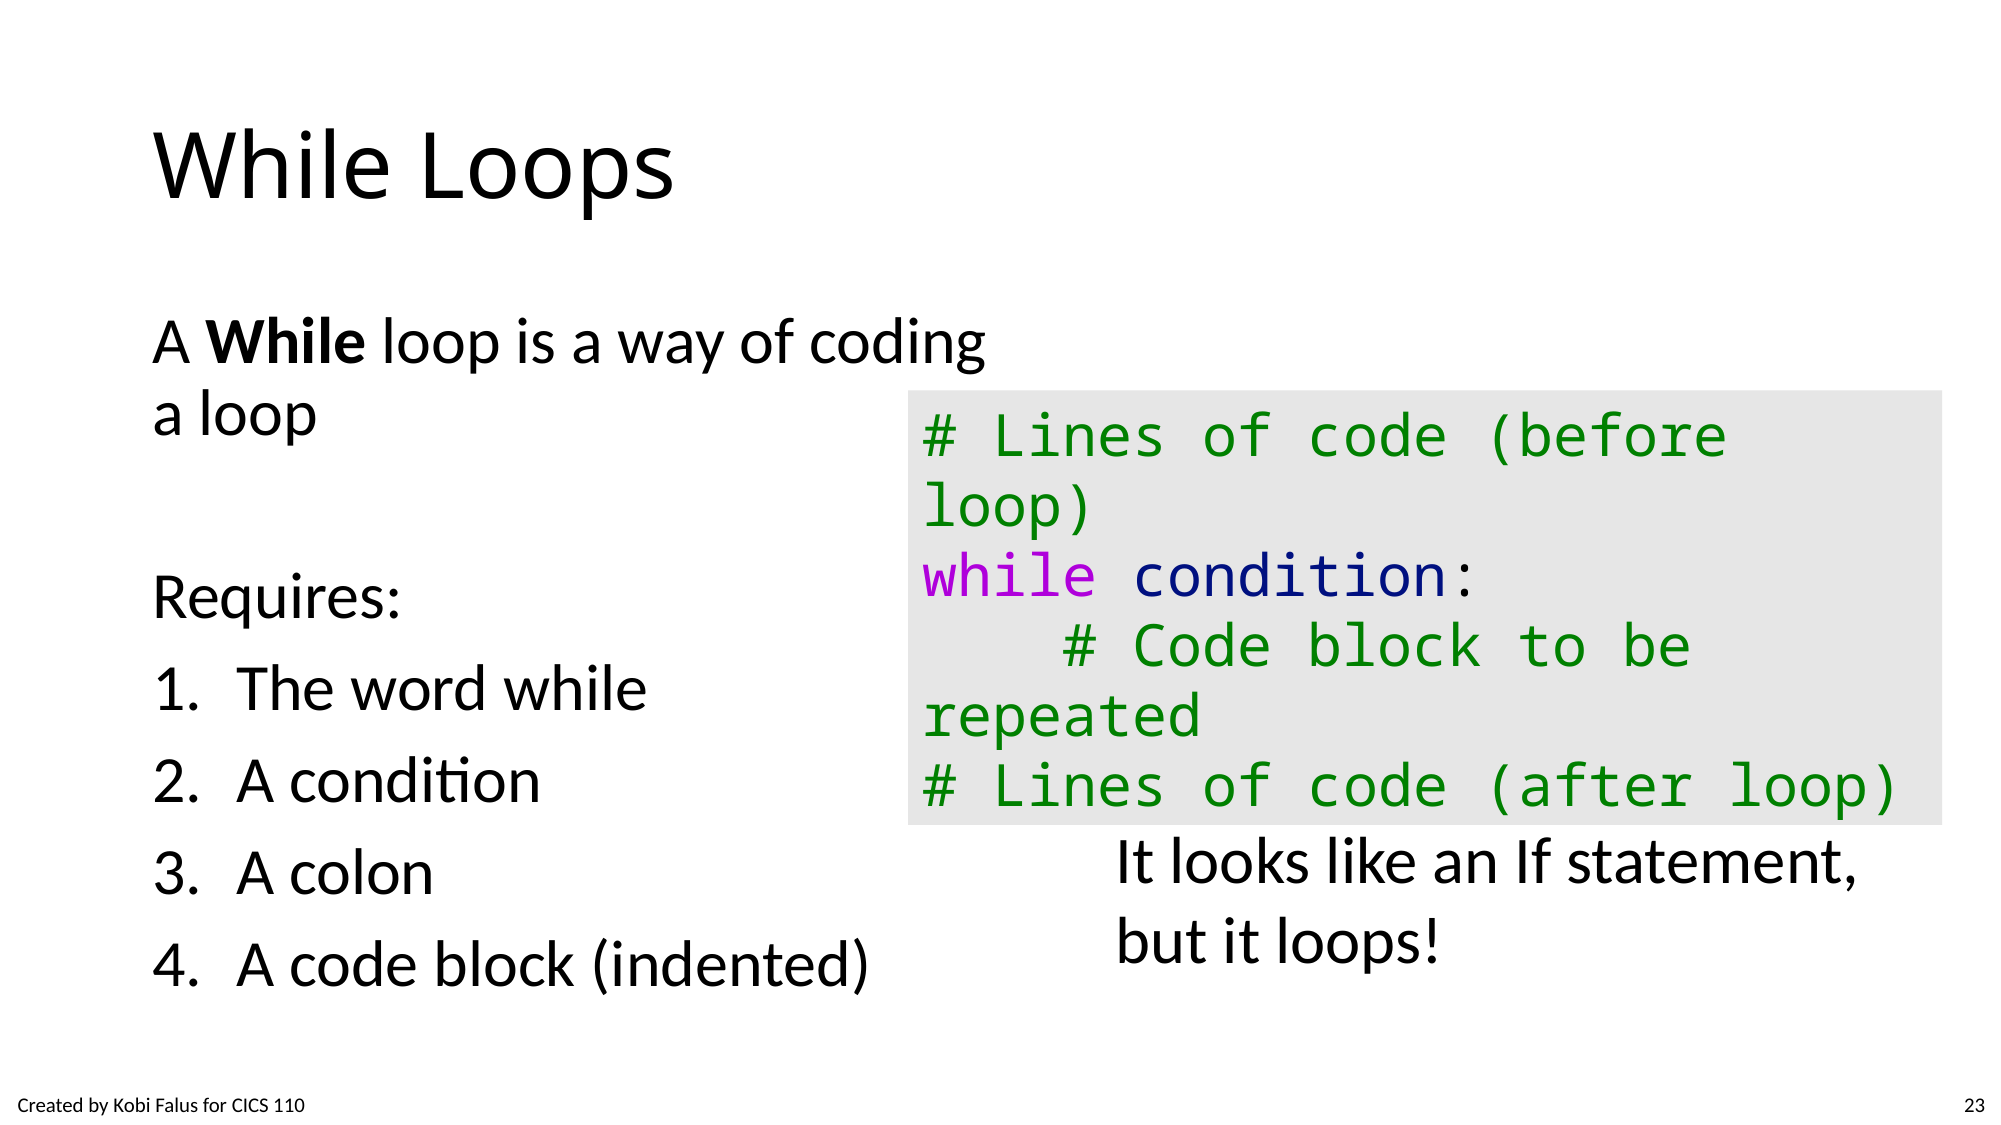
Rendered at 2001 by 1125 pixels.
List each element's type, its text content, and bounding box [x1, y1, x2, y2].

title While Loops [137, 59, 1863, 278]
list A While loop is a way of coding a loop Requires: The word while A condition A colon A code block (indented) [137, 299, 1044, 1014]
text_box # Lines of code (before loop) while condition: # Code block to be repeated # Lines of code (after loop) [908, 390, 1943, 825]
text_box It looks like an If statement, but it loops! [1100, 809, 1885, 985]
